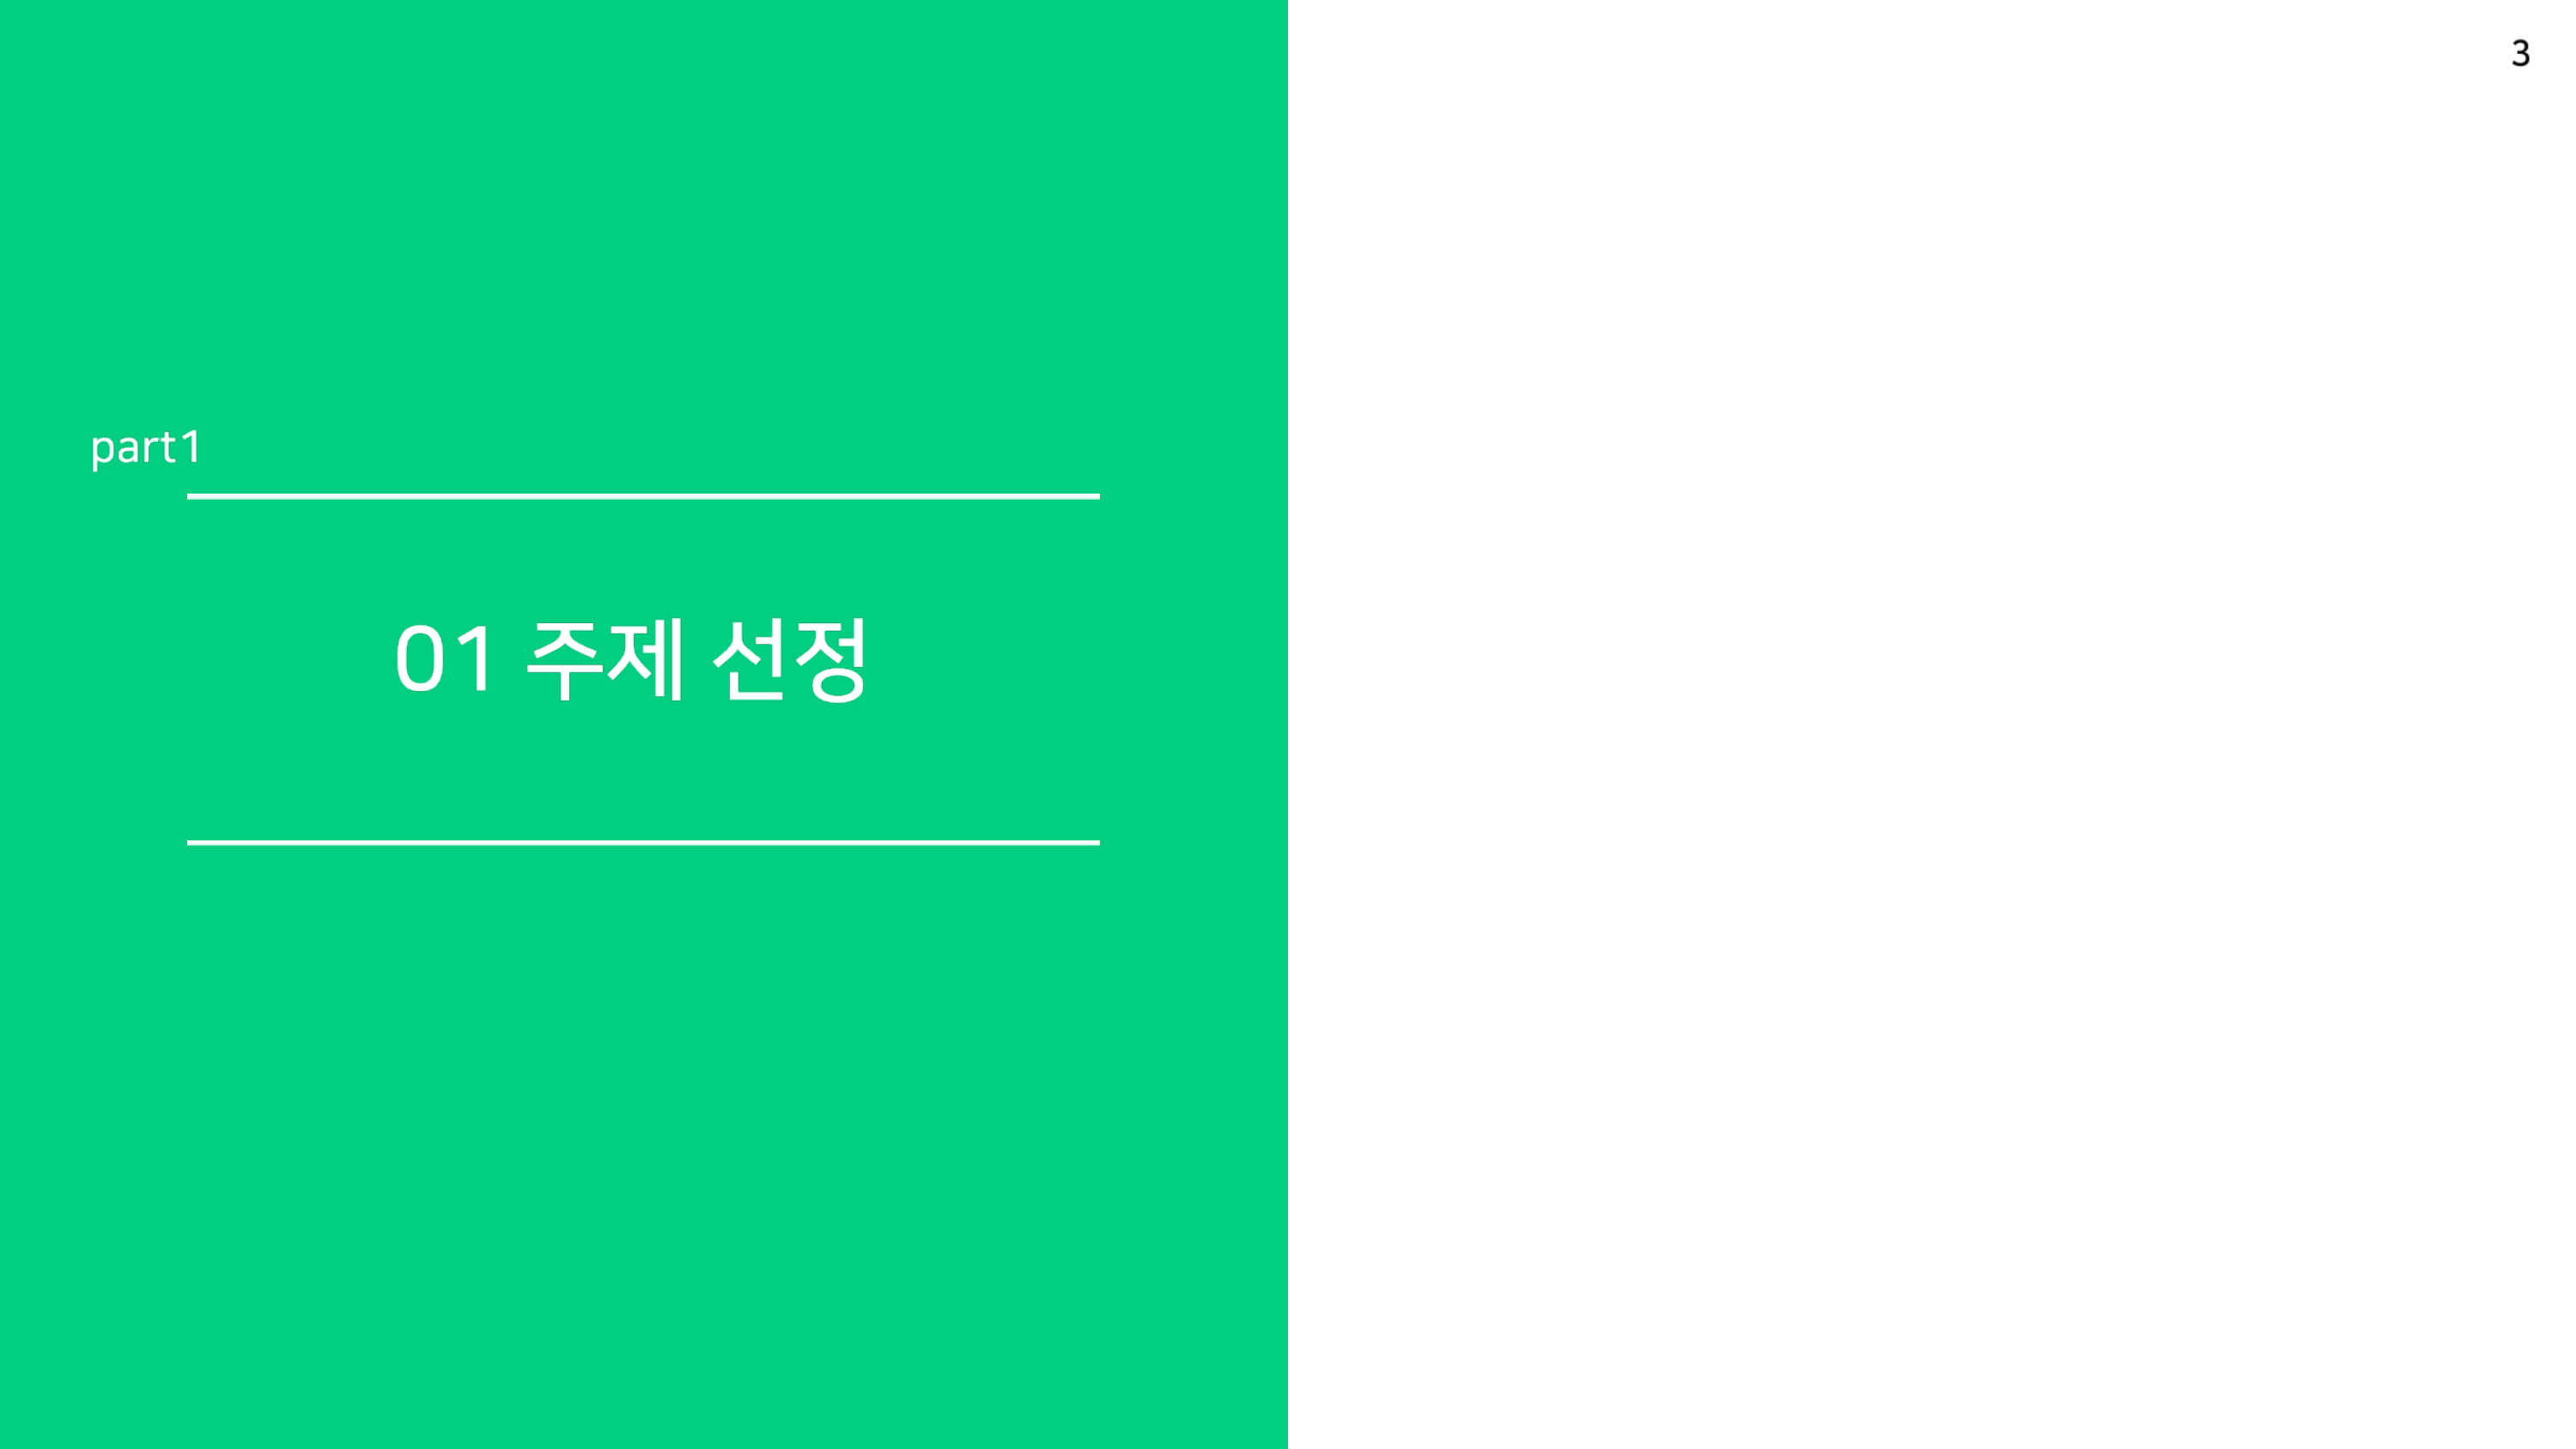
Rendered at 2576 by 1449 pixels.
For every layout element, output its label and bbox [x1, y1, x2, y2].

picture [2490, 7, 2571, 111]
picture [0, 0, 1289, 1449]
